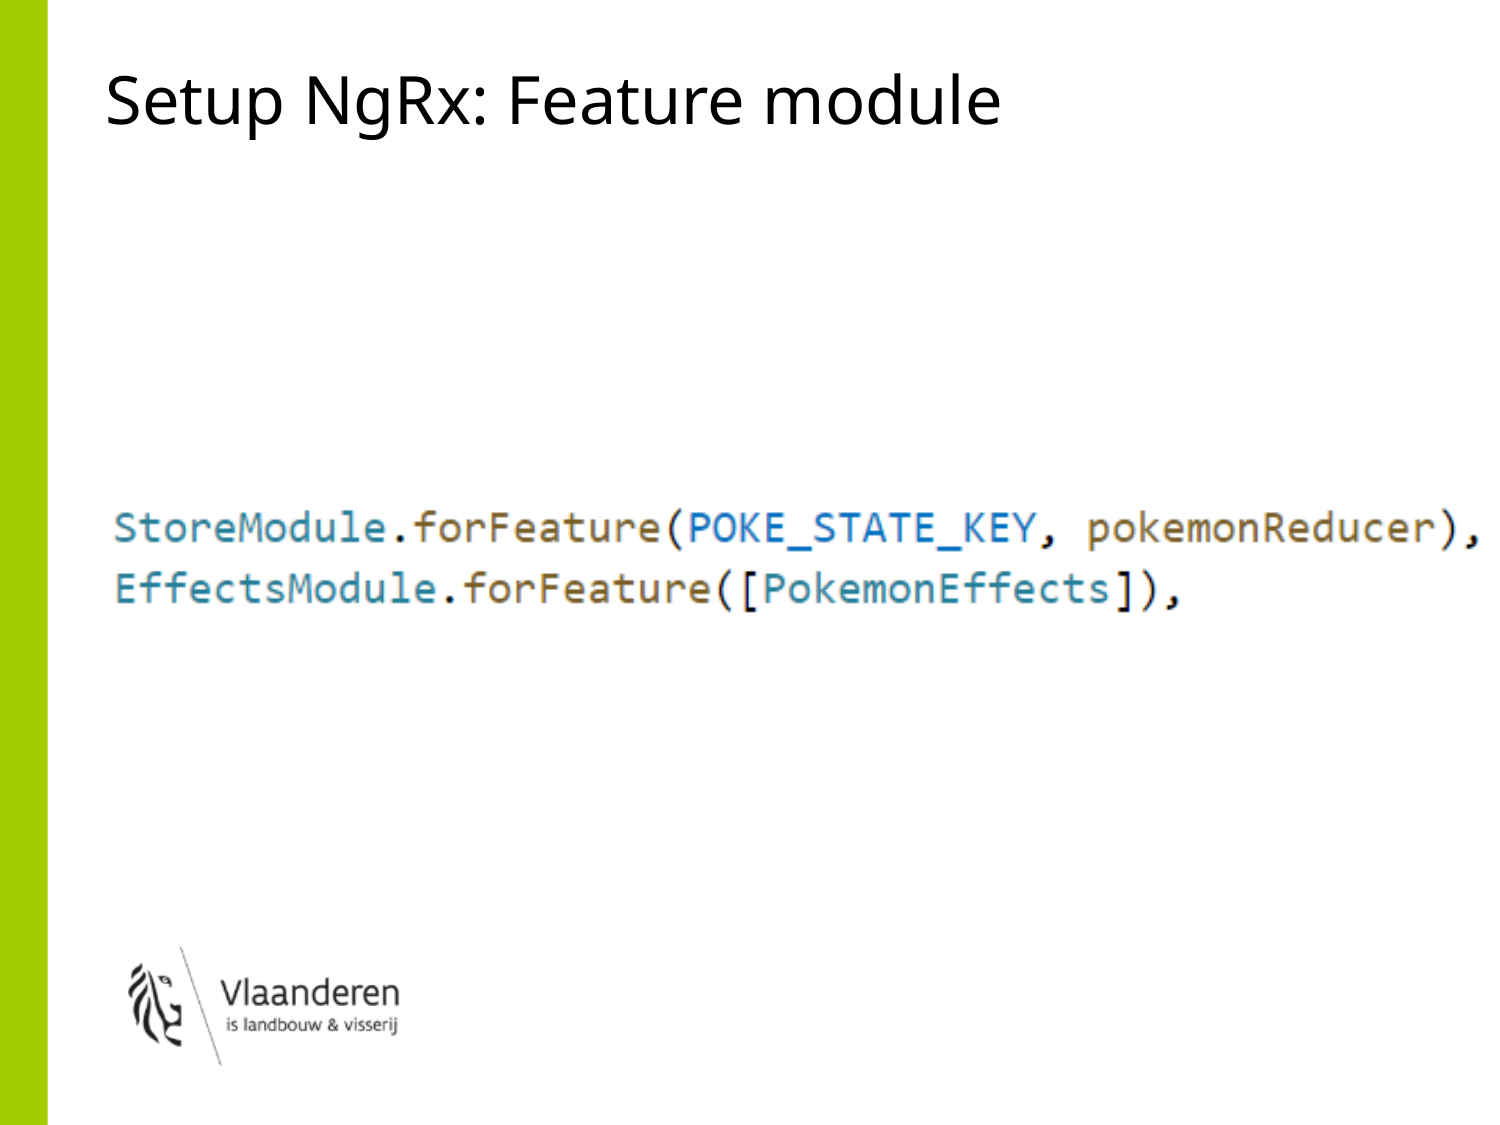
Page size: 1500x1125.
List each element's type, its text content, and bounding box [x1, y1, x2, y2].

picture [105, 940, 443, 1072]
picture [105, 494, 1485, 671]
title Setup NgRx: Feature module [105, 58, 1448, 242]
